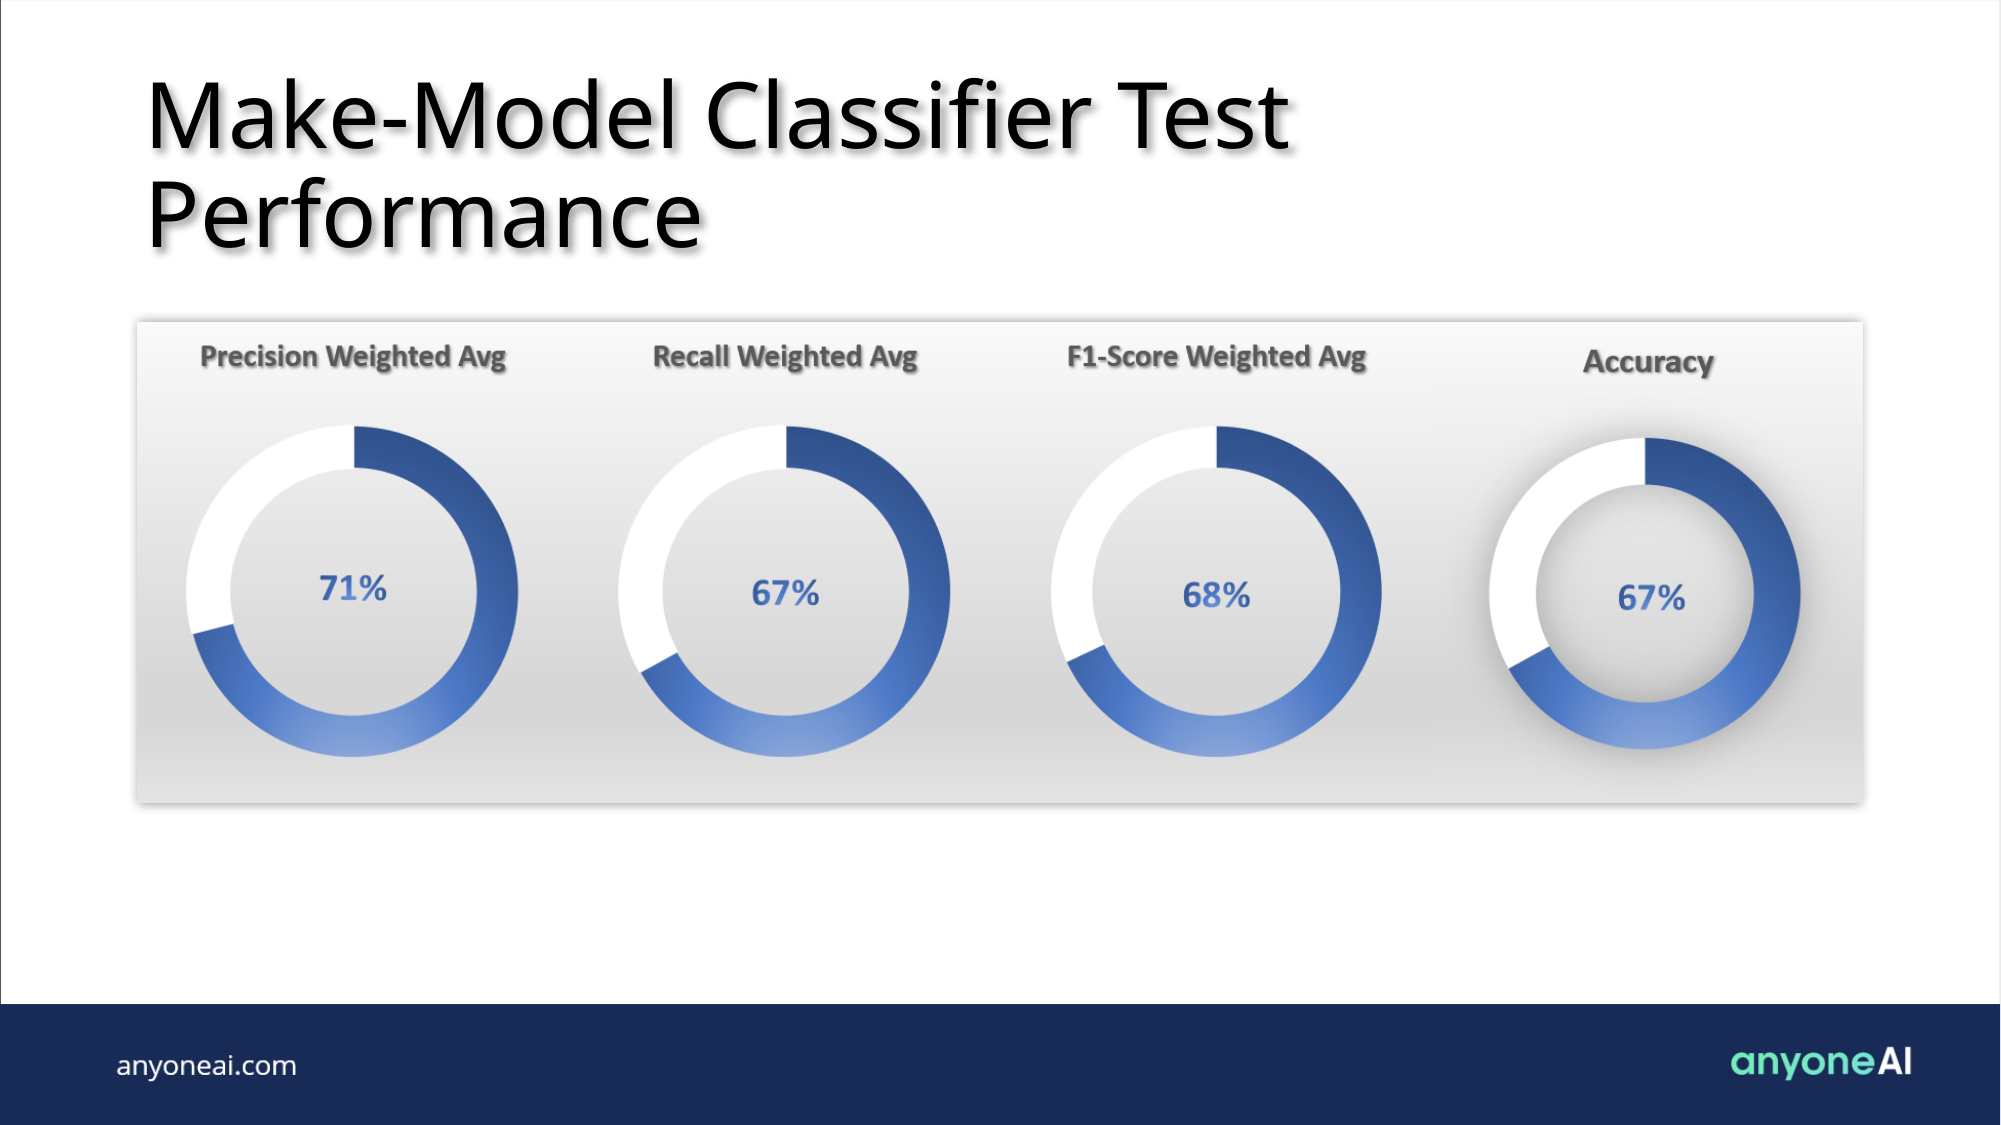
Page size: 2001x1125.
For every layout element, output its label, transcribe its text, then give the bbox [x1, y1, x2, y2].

title Make-Model Classifier Test Performance [136, 59, 1863, 278]
picture [0, 0, 2001, 1125]
